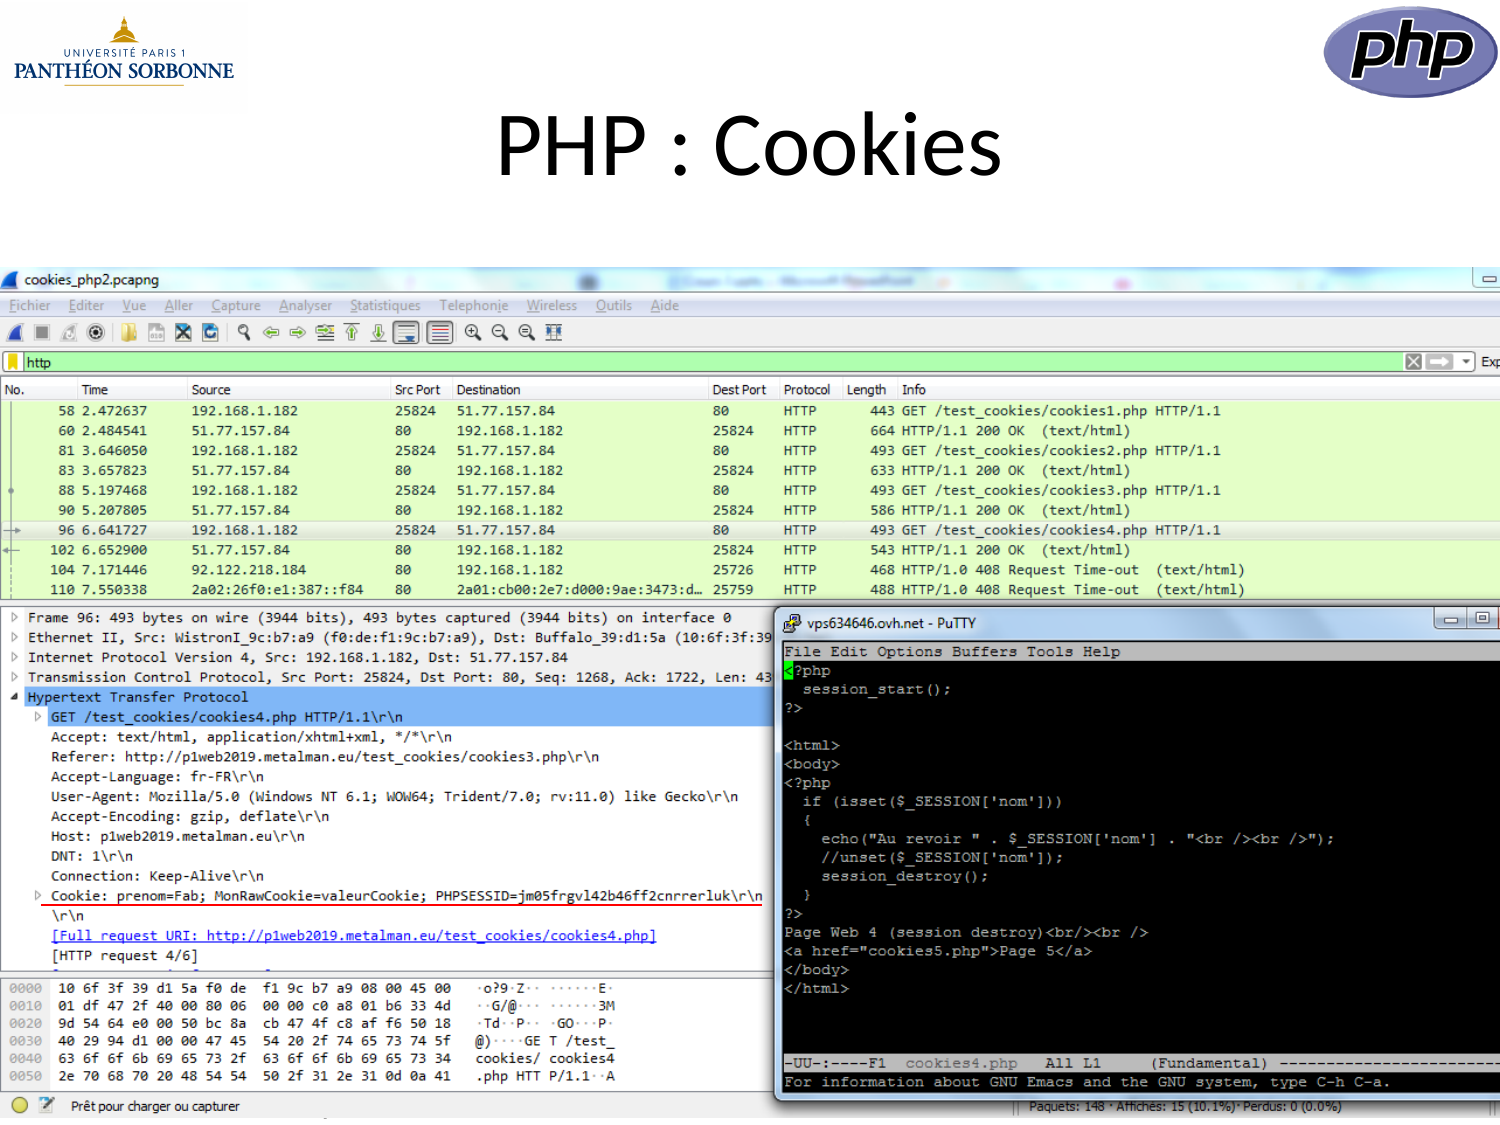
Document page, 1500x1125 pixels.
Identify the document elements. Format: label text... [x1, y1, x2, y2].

picture [1321, 0, 1500, 119]
picture [0, 2, 248, 114]
picture [0, 266, 1500, 1118]
title PHP : Cookies [75, 45, 1425, 233]
